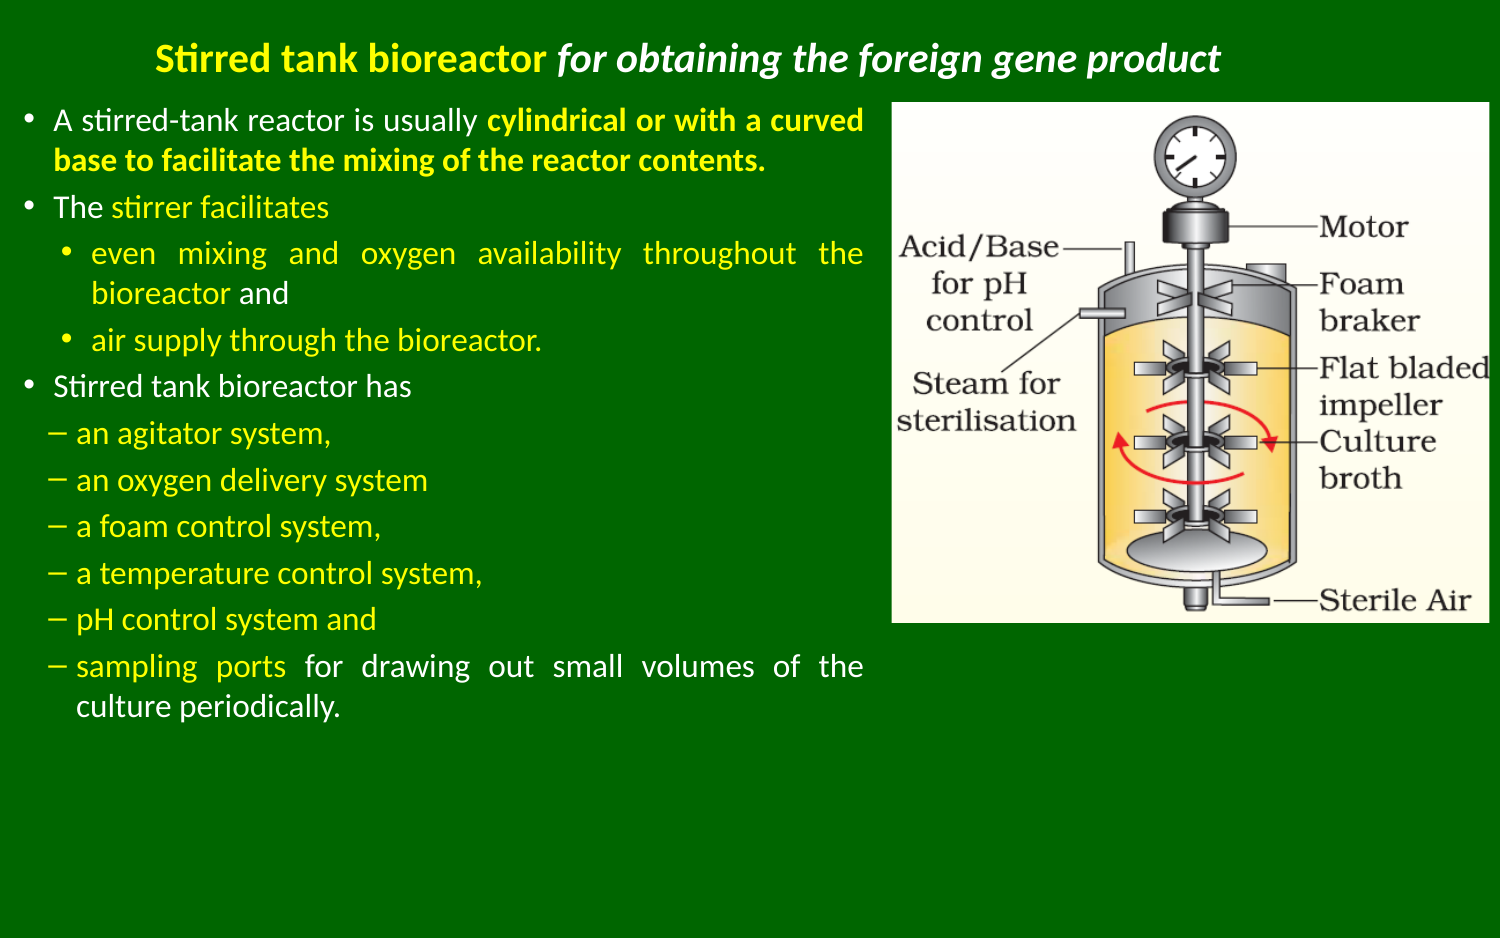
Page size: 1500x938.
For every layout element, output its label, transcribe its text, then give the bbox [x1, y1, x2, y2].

picture [891, 102, 1490, 623]
list A stirred-tank reactor is usually cylindrical or with a curved base to facilitate the mixing of the reactor contents. The stirrer facilitates even mixing and oxygen availability throughout the bioreactor and air supply through the bioreactor. Stirred tank bioreactor has an agitator system, an oxygen delivery system a foam control system, a temperature control system, pH control system and sampling ports for drawing out small volumes of the culture periodically. [8, 90, 880, 938]
title Stirred tank bioreactor for obtaining the foreign gene product [12, 0, 1365, 134]
